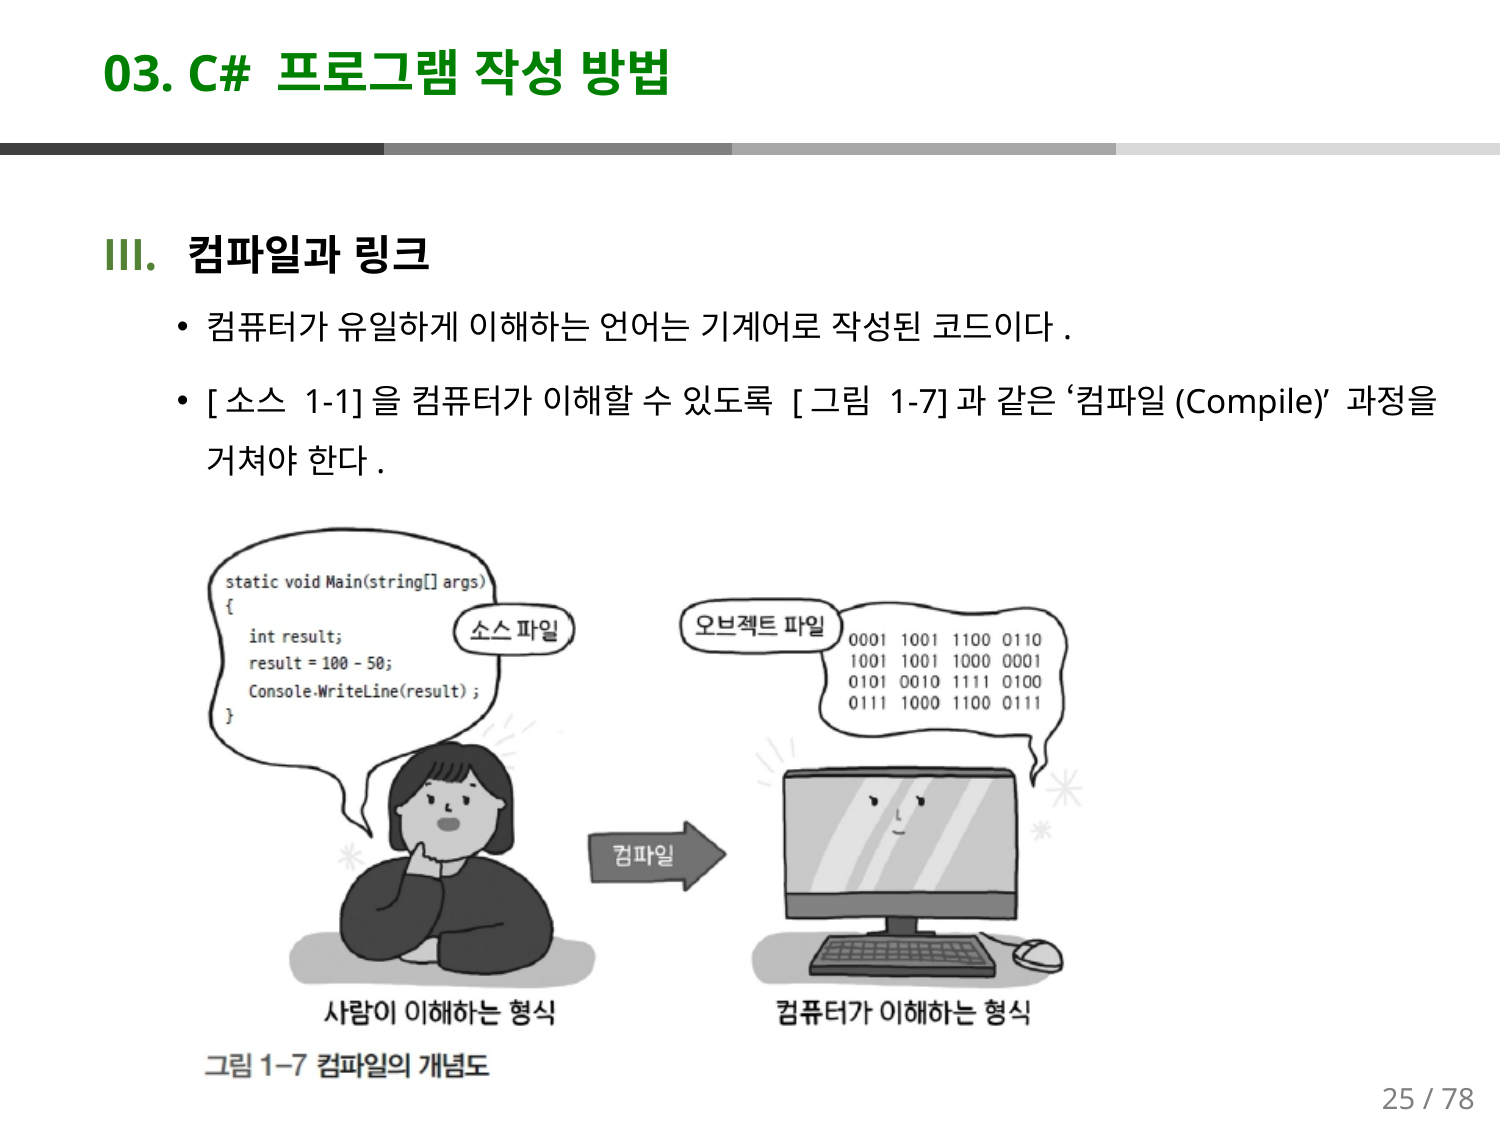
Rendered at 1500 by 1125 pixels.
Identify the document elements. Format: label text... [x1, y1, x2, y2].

title 03. C# 프로그램 작성 방법 [88, 30, 1400, 121]
picture [194, 510, 1083, 1088]
list 컴파일과 링크 컴퓨터가 유일하게 이해하는 언어는 기계어로 작성된 코드이다. [소스 1-1]을 컴퓨터가 이해할 수 있도록 [그림 1-7]과 같은 ‘컴파일(Compile)’ 과정을 거쳐야 한다. [88, 196, 1471, 1083]
